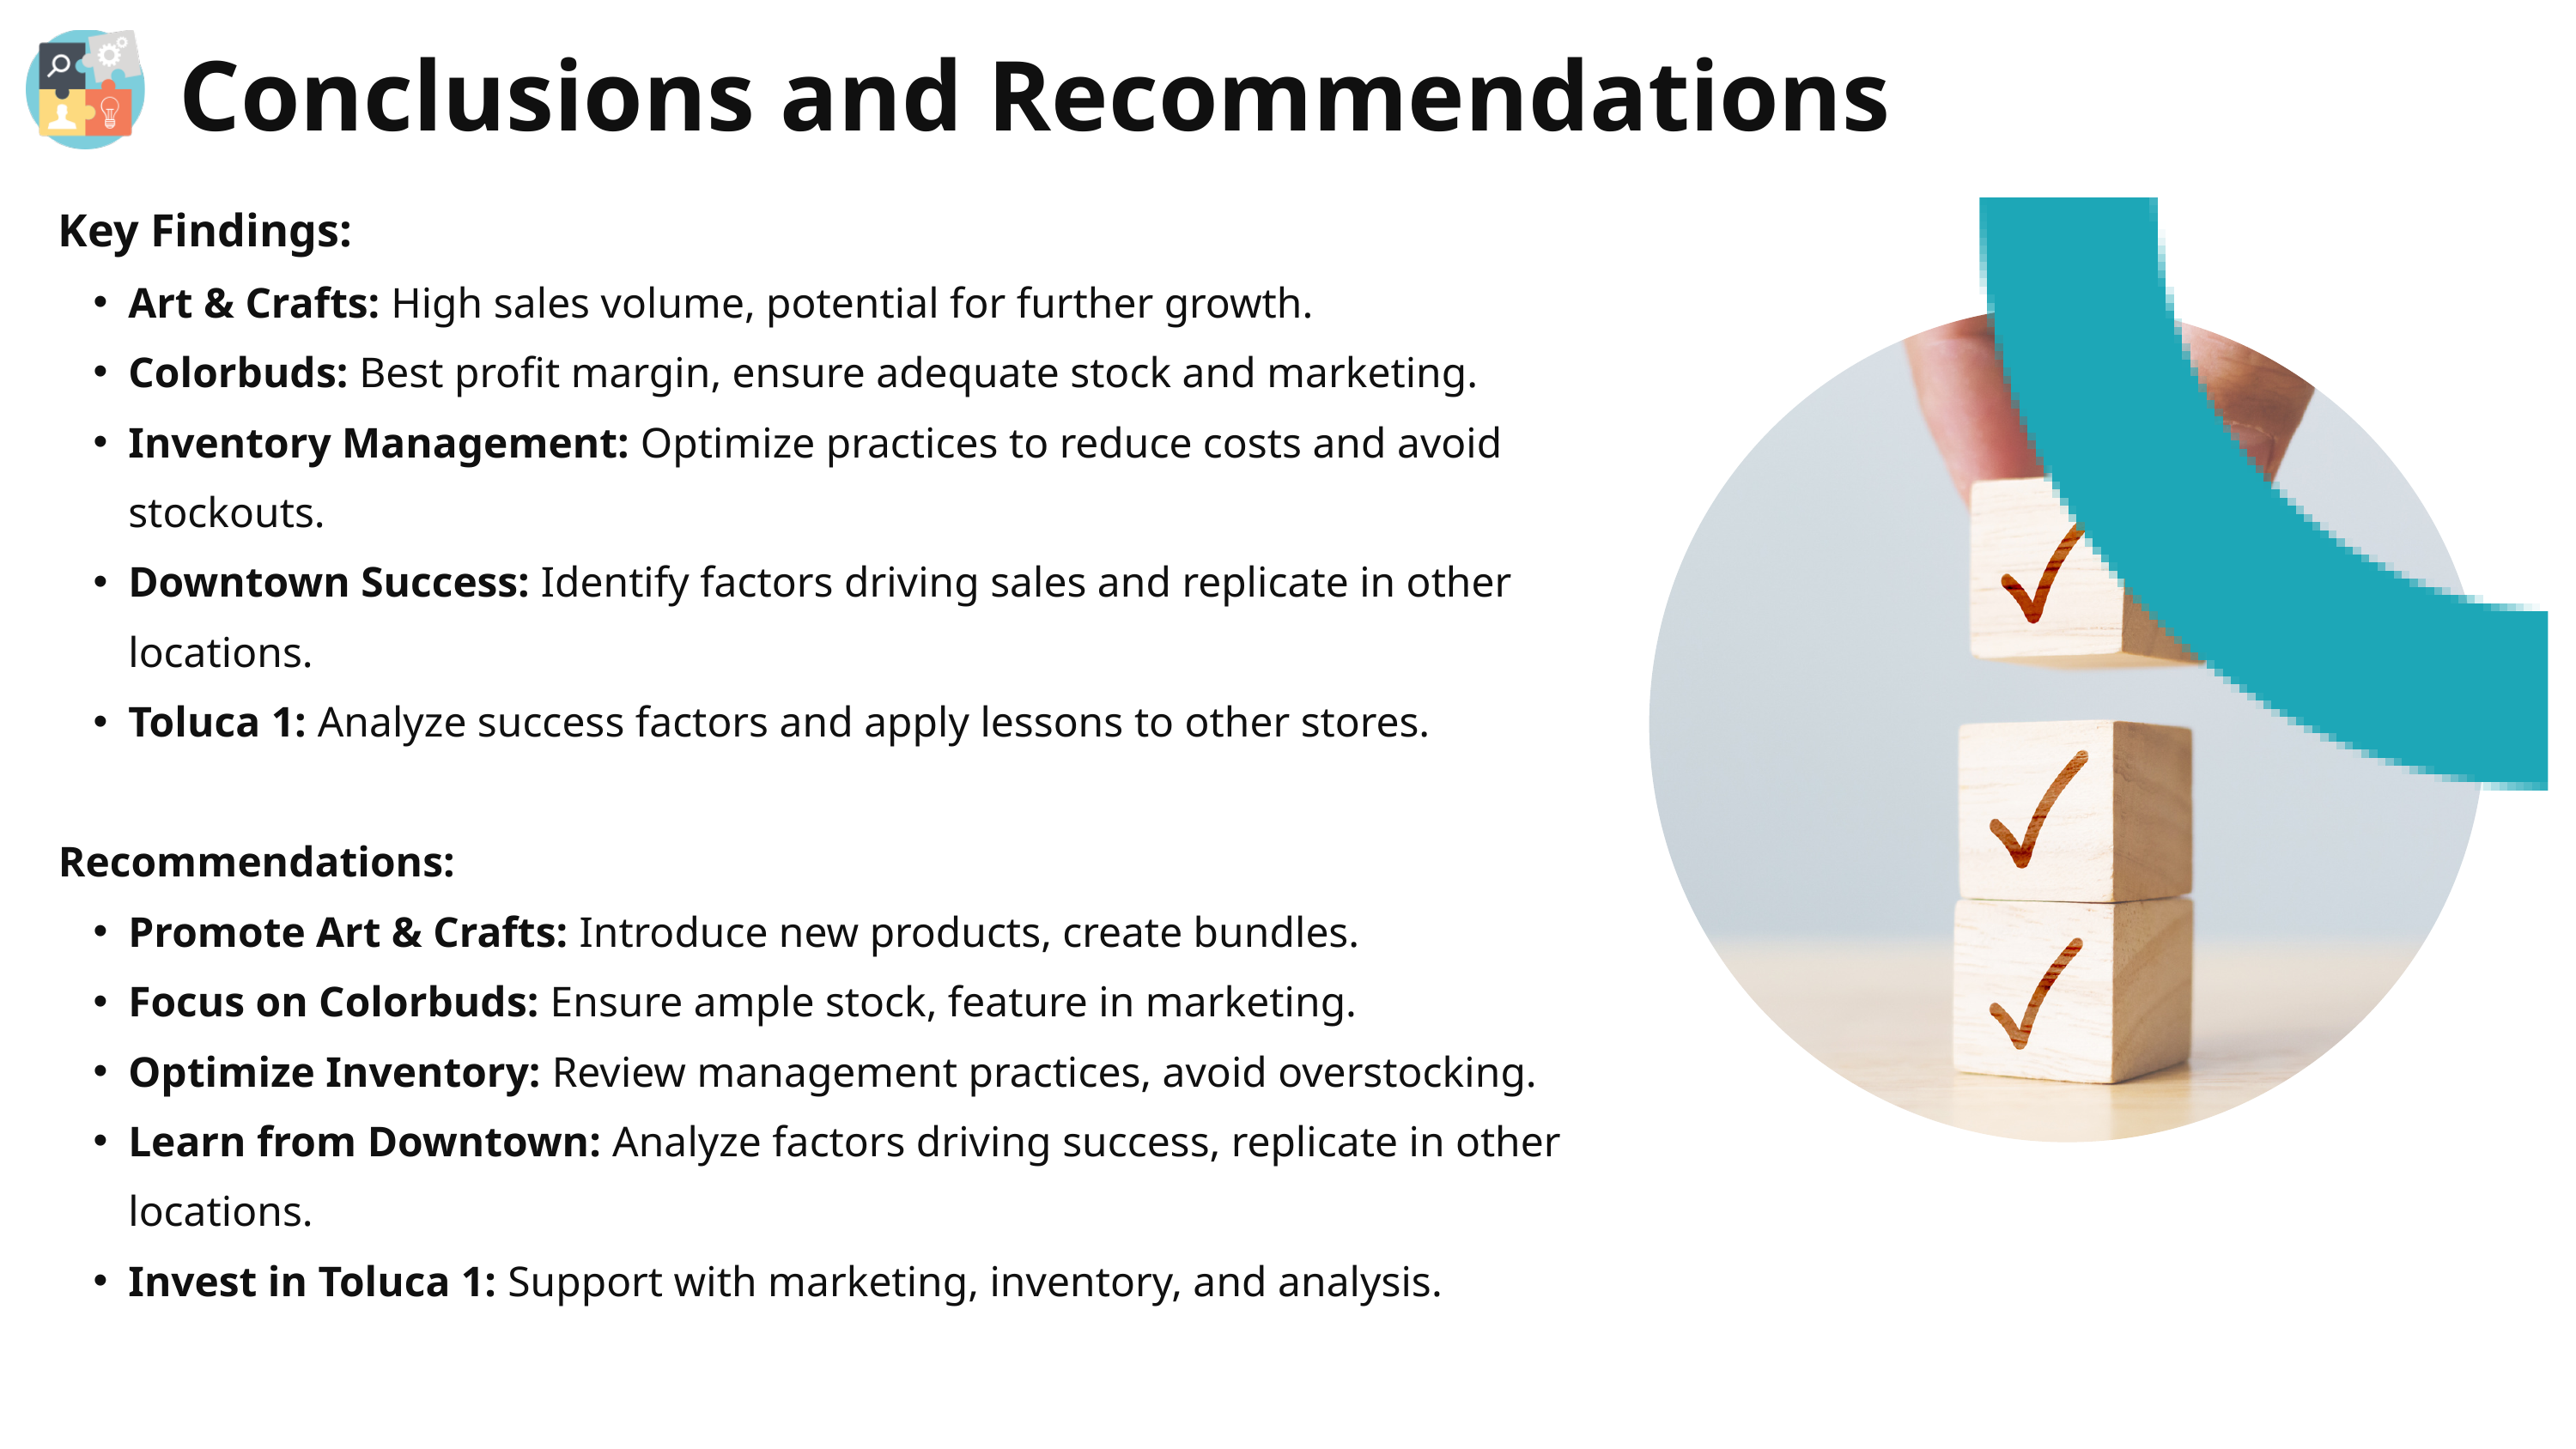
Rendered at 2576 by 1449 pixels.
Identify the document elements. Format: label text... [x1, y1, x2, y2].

text_box Conclusions and Recommendations [179, 15, 1980, 151]
text_box Key Findings: Art & Crafts: High sales volume, potential for further growth. Colorbuds: Best profit margin, ensure adequate stock and marketing. Inventory Management: Optimize practices to reduce costs and avoid stockouts. Downtown Success: Identify factors driving sales and replicate in other locations. Toluca 1: Analyze success factors and apply lessons to other stores. Recommendations: Promote Art & Crafts: Introduce new products, create bundles. Focus on Colorbuds: Ensure ample stock, feature in marketing. Optimize Inventory: Review management practices, avoid overstocking. Learn from Downtown: Analyze factors driving success, replicate in other locations. Invest in Toluca 1: Support with marketing, inventory, and analysis. [58, 179, 1649, 1369]
text_box [1979, 197, 2549, 791]
text_box [26, 30, 145, 149]
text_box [1649, 306, 2486, 1143]
